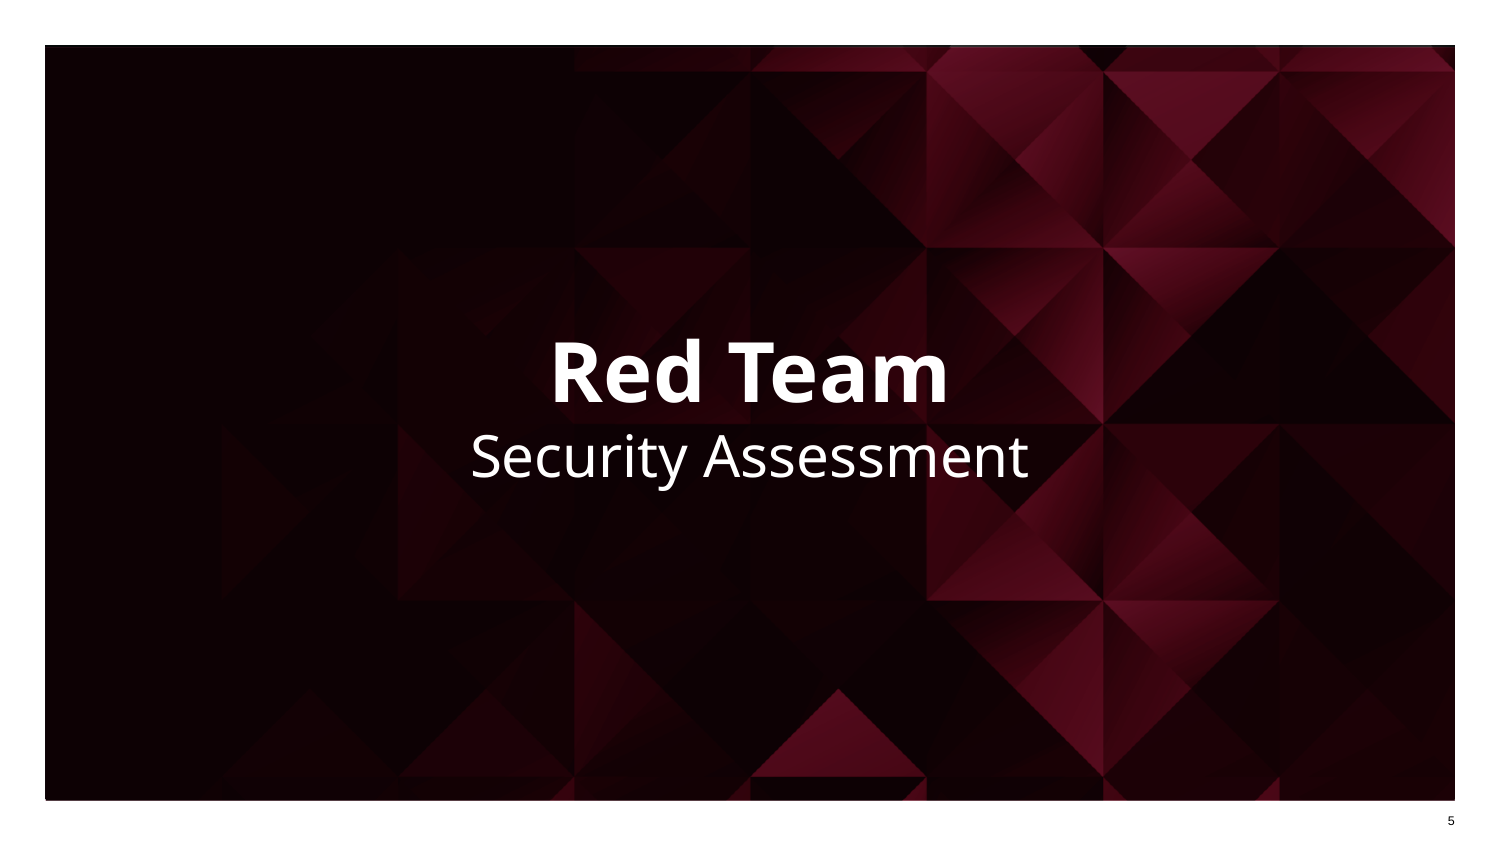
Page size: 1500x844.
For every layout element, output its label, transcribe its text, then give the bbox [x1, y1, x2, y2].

picture [44, 45, 1456, 802]
text_box 5 [1411, 813, 1455, 831]
